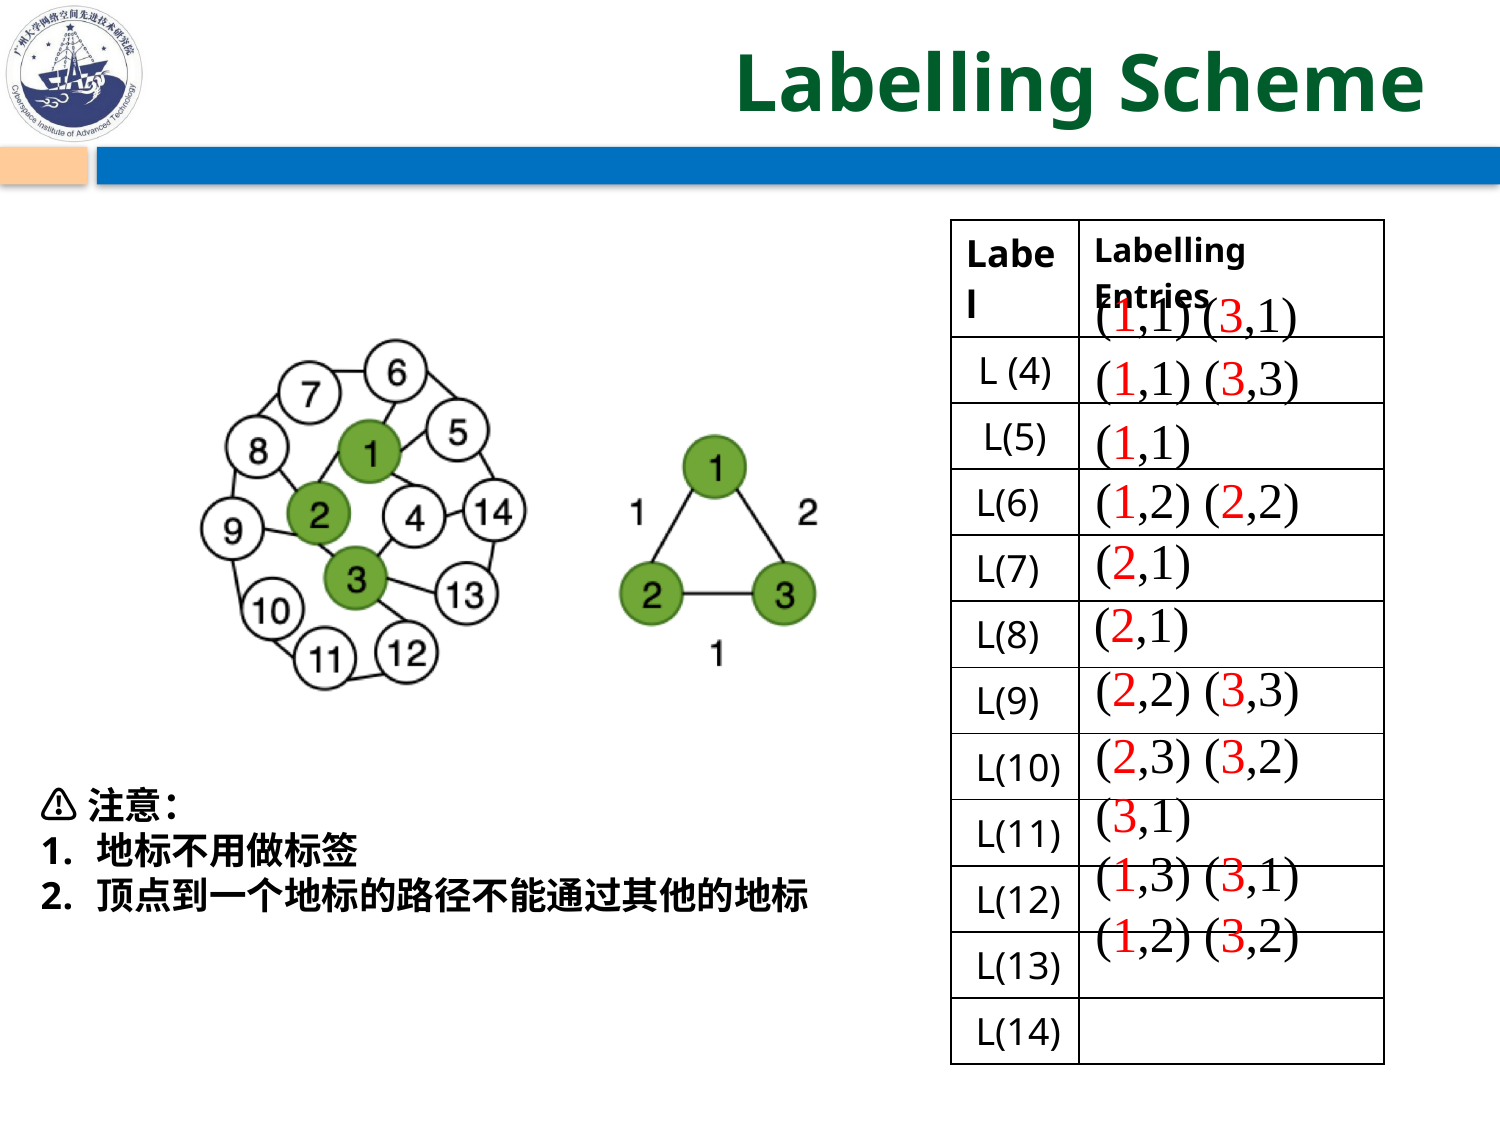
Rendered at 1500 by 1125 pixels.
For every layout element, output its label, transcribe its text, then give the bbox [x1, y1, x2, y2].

text_box (1,2) (3,2) [1080, 895, 1378, 971]
text_box (1,3) (3,1) [1080, 834, 1382, 909]
table_cell [1375, 338, 1383, 402]
table_cell L(7) [952, 536, 1078, 600]
table_cell L(6) [952, 470, 1078, 534]
text_box (1,1) [1080, 401, 1382, 461]
table_cell [1378, 668, 1383, 733]
table_cell [1378, 867, 1383, 931]
table_cell [1378, 734, 1383, 799]
text_box (1,1) [1080, 274, 1219, 338]
text_box (3,1) [1187, 275, 1325, 351]
table_cell [1378, 800, 1383, 865]
text_box ⚠️注意： 地标不用做标签 顶点到一个地标的路径不能通过其他的地标 [25, 775, 943, 925]
table_cell L (4) [952, 338, 1078, 402]
picture [147, 327, 865, 717]
text_box (2,1) [1080, 522, 1382, 598]
table_cell [1376, 602, 1383, 667]
table_cell L(10) [952, 734, 1078, 799]
table_header Labelling Entries [1080, 221, 1383, 336]
table_cell [1080, 999, 1383, 1063]
text_box (1,1) (3,3) [1080, 338, 1375, 401]
text_box (1,2) (2,2) [1080, 461, 1390, 537]
table_cell L(13) [952, 933, 1078, 997]
table_cell [1080, 933, 1383, 997]
text_box (2,3) (3,2) [1080, 715, 1378, 775]
table_cell L(11) [952, 800, 1078, 865]
table_header Label [952, 221, 1078, 336]
picture [0, 0, 148, 148]
title Labelling Scheme [206, 46, 1442, 135]
table_cell L(12) [952, 867, 1078, 931]
text_box (3,1) [1080, 775, 1378, 834]
text_box (2,1) [1078, 584, 1376, 660]
table_cell L(14) [952, 999, 1078, 1063]
table_cell L(9) [952, 668, 1078, 733]
table_cell L(5) [952, 404, 1078, 468]
table_cell L(8) [952, 602, 1078, 667]
text_box (2,2) (3,3) [1080, 648, 1382, 724]
